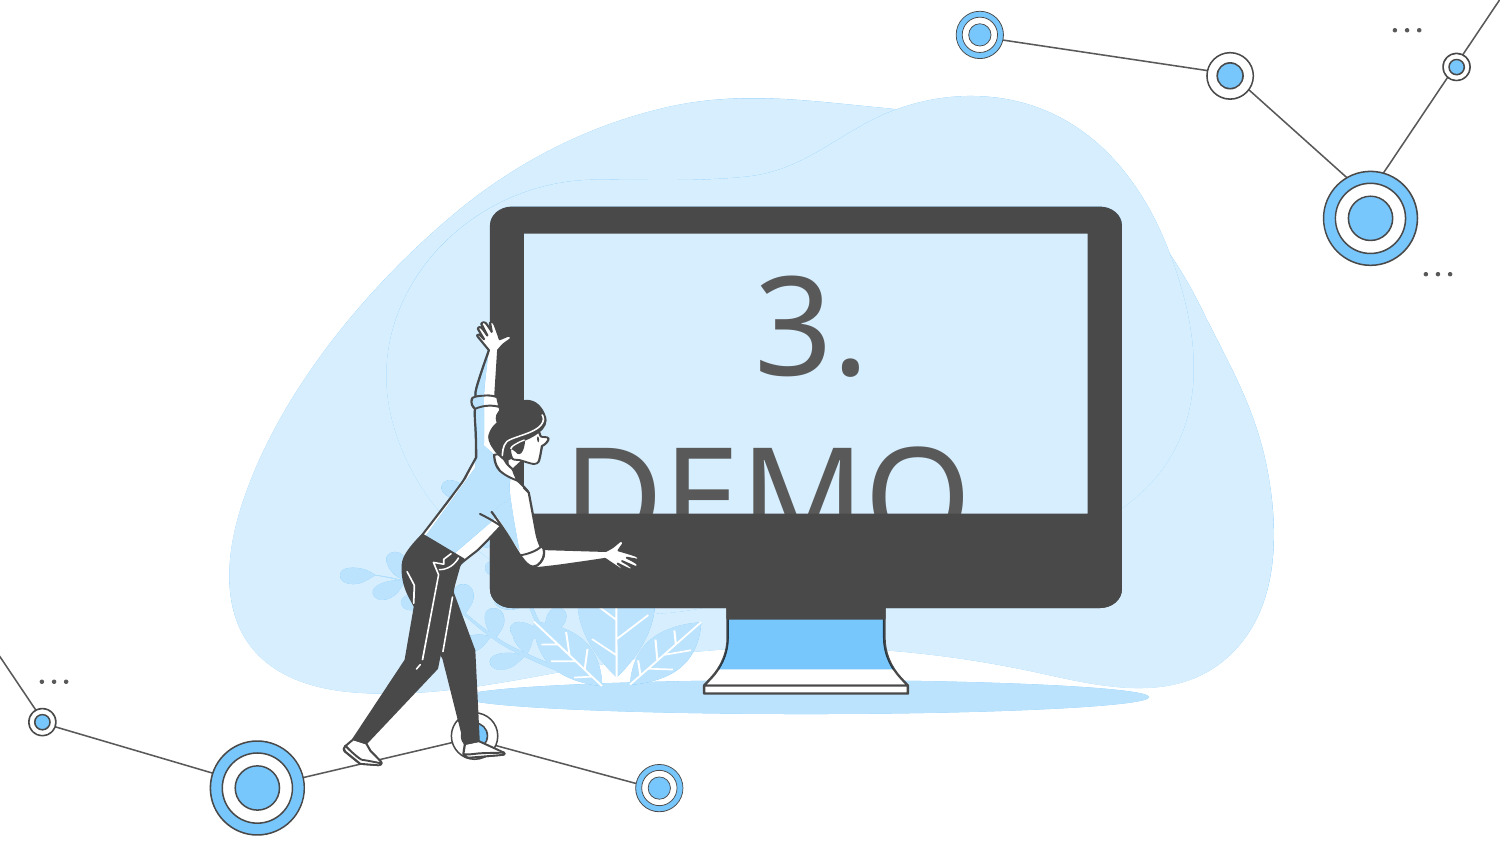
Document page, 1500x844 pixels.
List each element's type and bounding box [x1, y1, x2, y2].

text_box [338, 95, 1198, 767]
